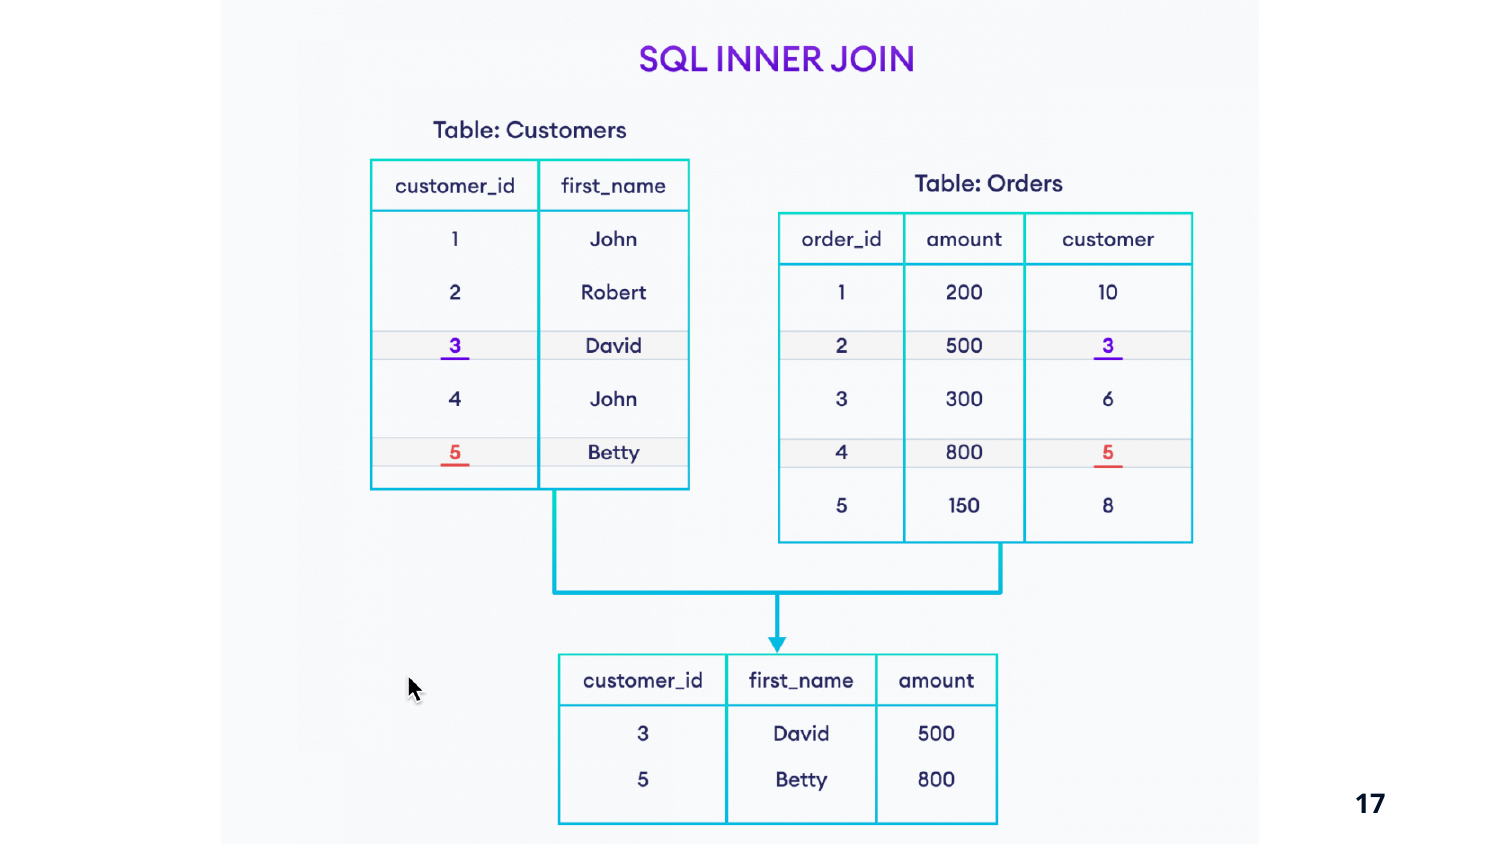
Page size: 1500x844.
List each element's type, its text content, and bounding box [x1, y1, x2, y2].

picture [221, 0, 1259, 844]
slide_number ‹#› [1264, 782, 1397, 827]
